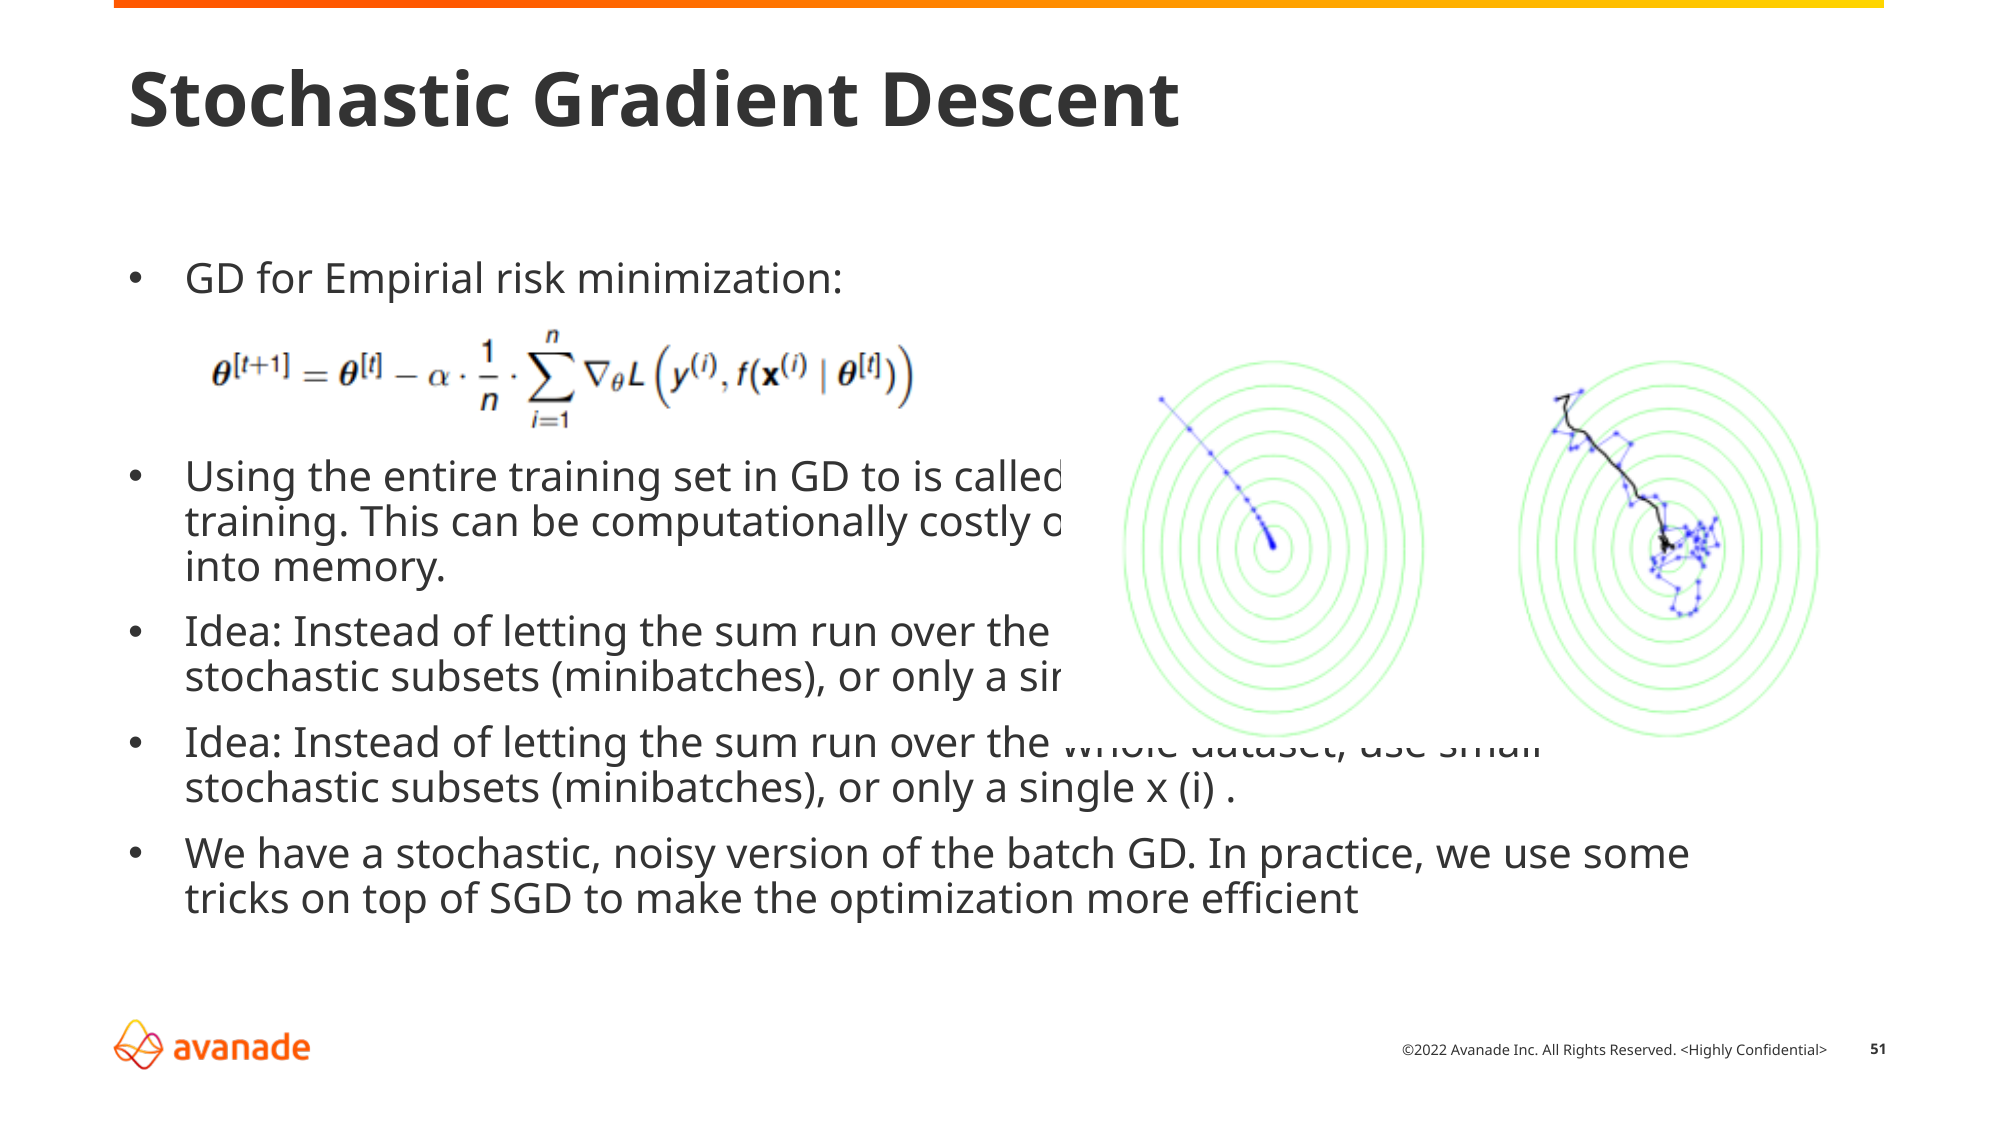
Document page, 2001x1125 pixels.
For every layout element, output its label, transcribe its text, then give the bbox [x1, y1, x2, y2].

list GD for Empirial risk minimization: Using the entire training set in GD to is called batch or deterministic or offline training. This can be computationally costly or impossible, if data does not fit into memory. Idea: Instead of letting the sum run over the whole dataset, use small stochastic subsets (minibatches), or only a single x (i) . Idea: Instead of letting the sum run over the whole dataset, use small stochastic subsets (minibatches), or only a single x (i) . We have a stochastic, noisy version of the batch GD. In practice, we use some tricks on top of SGD to make the optimization more efficient [113, 249, 1740, 964]
picture [93, 999, 339, 1090]
picture [1061, 324, 1874, 748]
title Stochastic Gradient Descent [113, 54, 1883, 219]
picture [194, 324, 941, 436]
